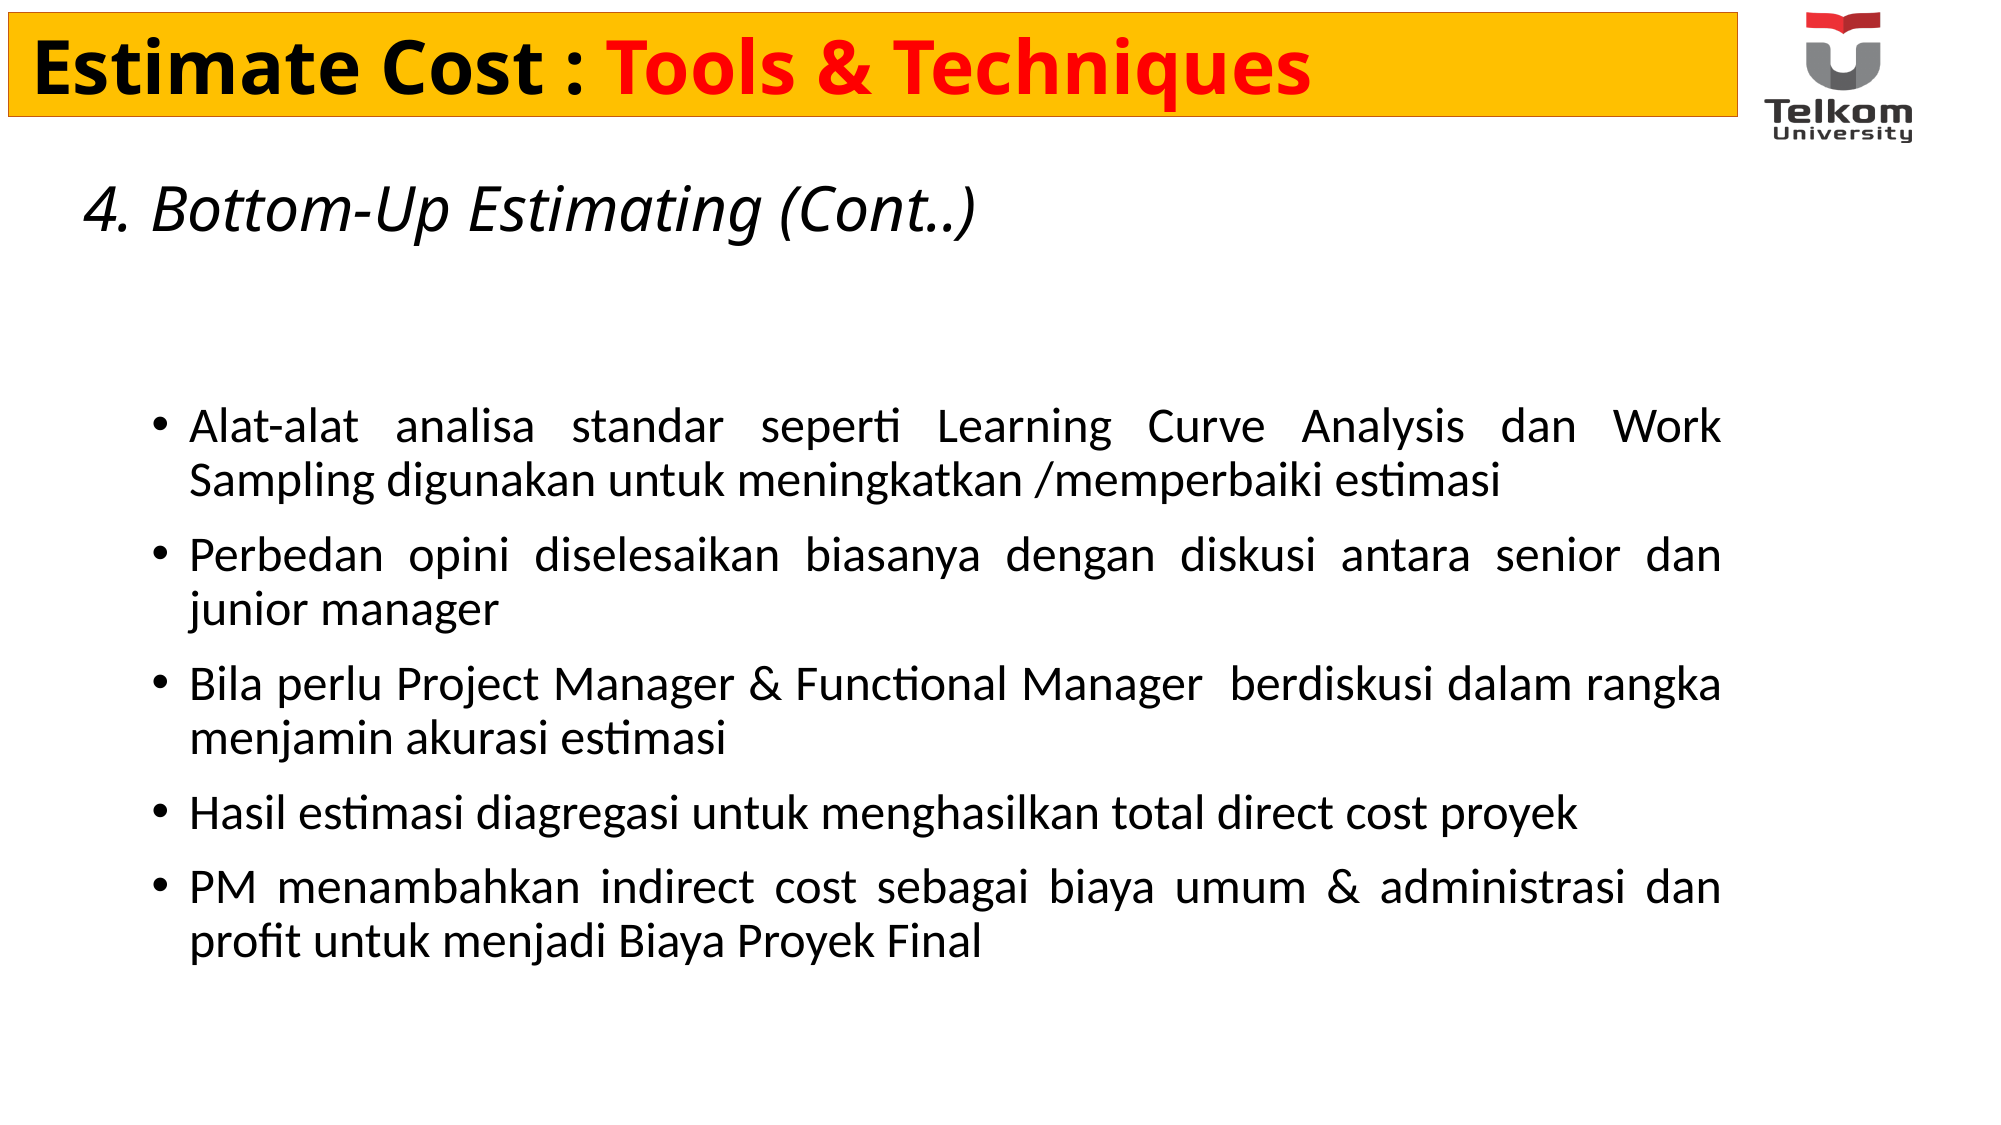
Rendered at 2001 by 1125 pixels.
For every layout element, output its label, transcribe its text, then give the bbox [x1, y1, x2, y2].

list Alat-alat analisa standar seperti Learning Curve Analysis dan Work Sampling digunakan untuk meningkatkan /memperbaiki estimasi Perbedan opini diselesaikan biasanya dengan diskusi antara senior dan junior manager Bila perlu Project Manager & Functional Manager berdiskusi dalam rangka menjamin akurasi estimasi Hasil estimasi diagregasi untuk menghasilkan total direct cost proyek PM menambahkan indirect cost sebagai biaya umum & administrasi dan profit untuk menjadi Biaya Proyek Final [136, 311, 1738, 752]
picture [1764, 12, 1912, 143]
text_box Estimate Cost : Tools & Techniques [8, 12, 1738, 117]
title 4. Bottom-Up Estimating (Cont..) [68, 117, 1319, 305]
